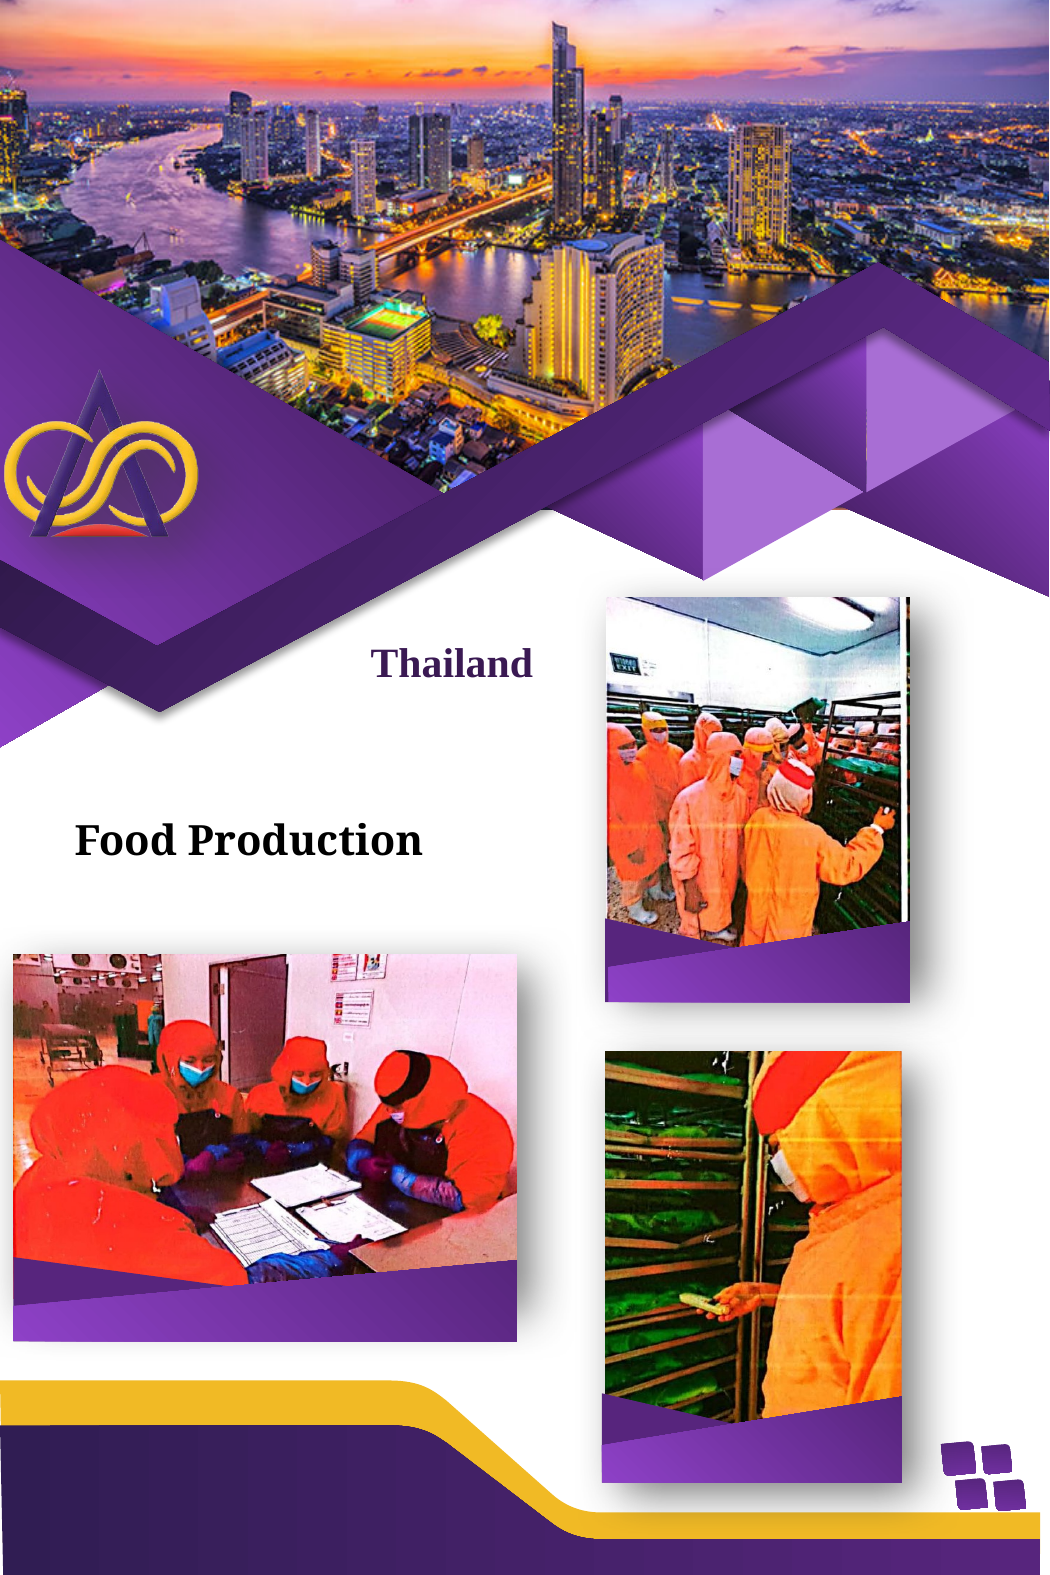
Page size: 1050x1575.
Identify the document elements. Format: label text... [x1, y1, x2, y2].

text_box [945, 1438, 1022, 1514]
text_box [601, 1051, 902, 1483]
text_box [604, 597, 910, 1003]
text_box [0, 237, 1050, 750]
picture [0, 366, 204, 549]
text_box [13, 954, 517, 1342]
picture [0, 0, 1049, 237]
text_box [0, 1424, 1042, 1575]
text_box Food Production [59, 806, 491, 871]
text_box [0, 1379, 1042, 1538]
